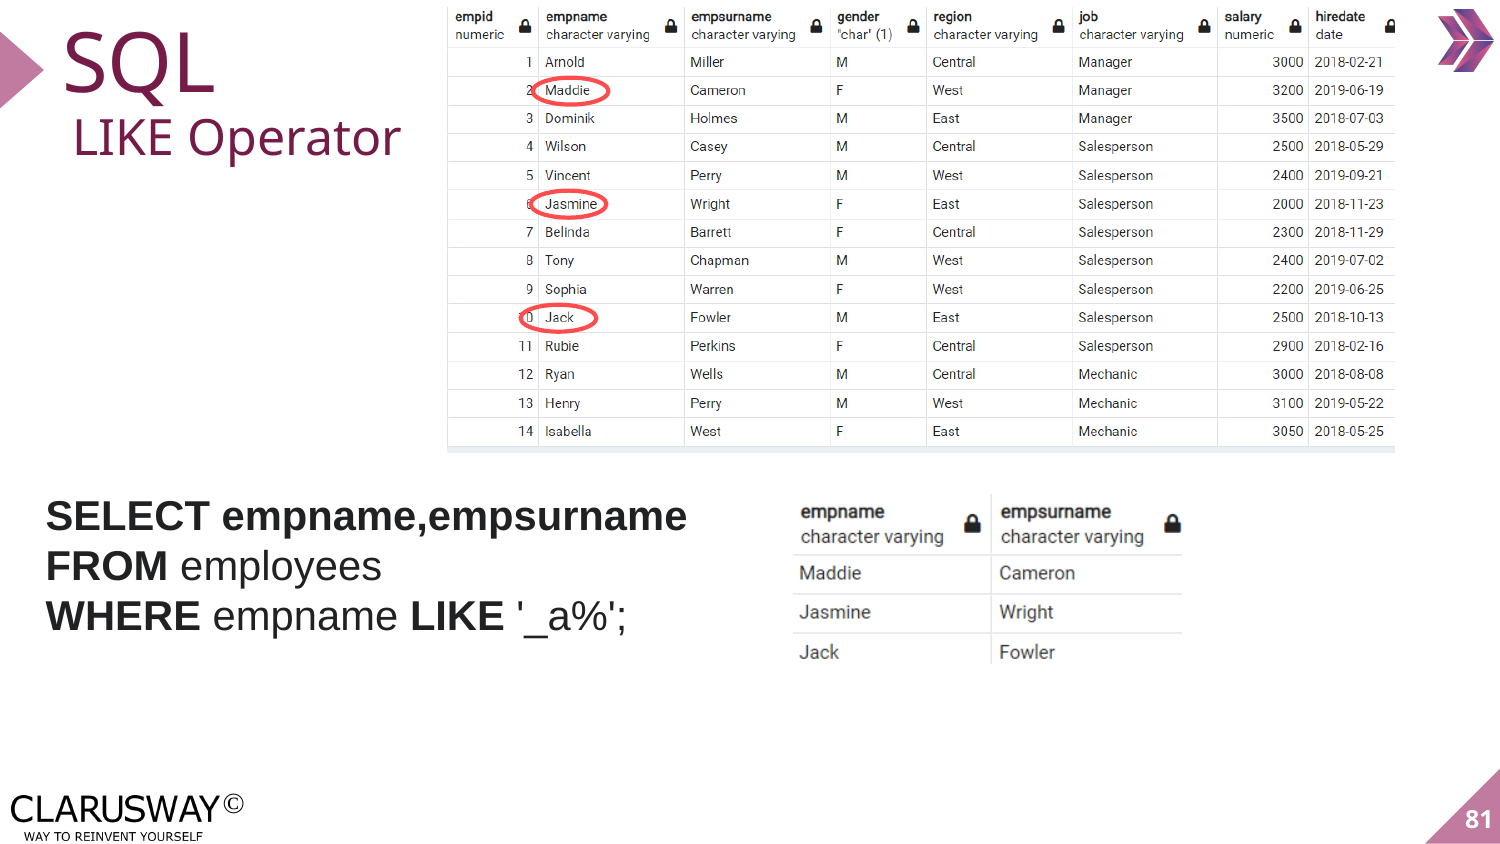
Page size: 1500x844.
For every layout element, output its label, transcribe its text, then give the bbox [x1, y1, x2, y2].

picture [446, 7, 1395, 454]
text_box SELECT empname,empsurname FROM employees WHERE empname LIKE '_a%'; [30, 473, 893, 577]
picture [11, 795, 220, 841]
slide_number ‹#› [1418, 760, 1494, 838]
picture [1438, 9, 1494, 72]
title SQL [62, 28, 441, 90]
text_box LIKE Operator [57, 90, 441, 169]
picture [792, 494, 1183, 664]
